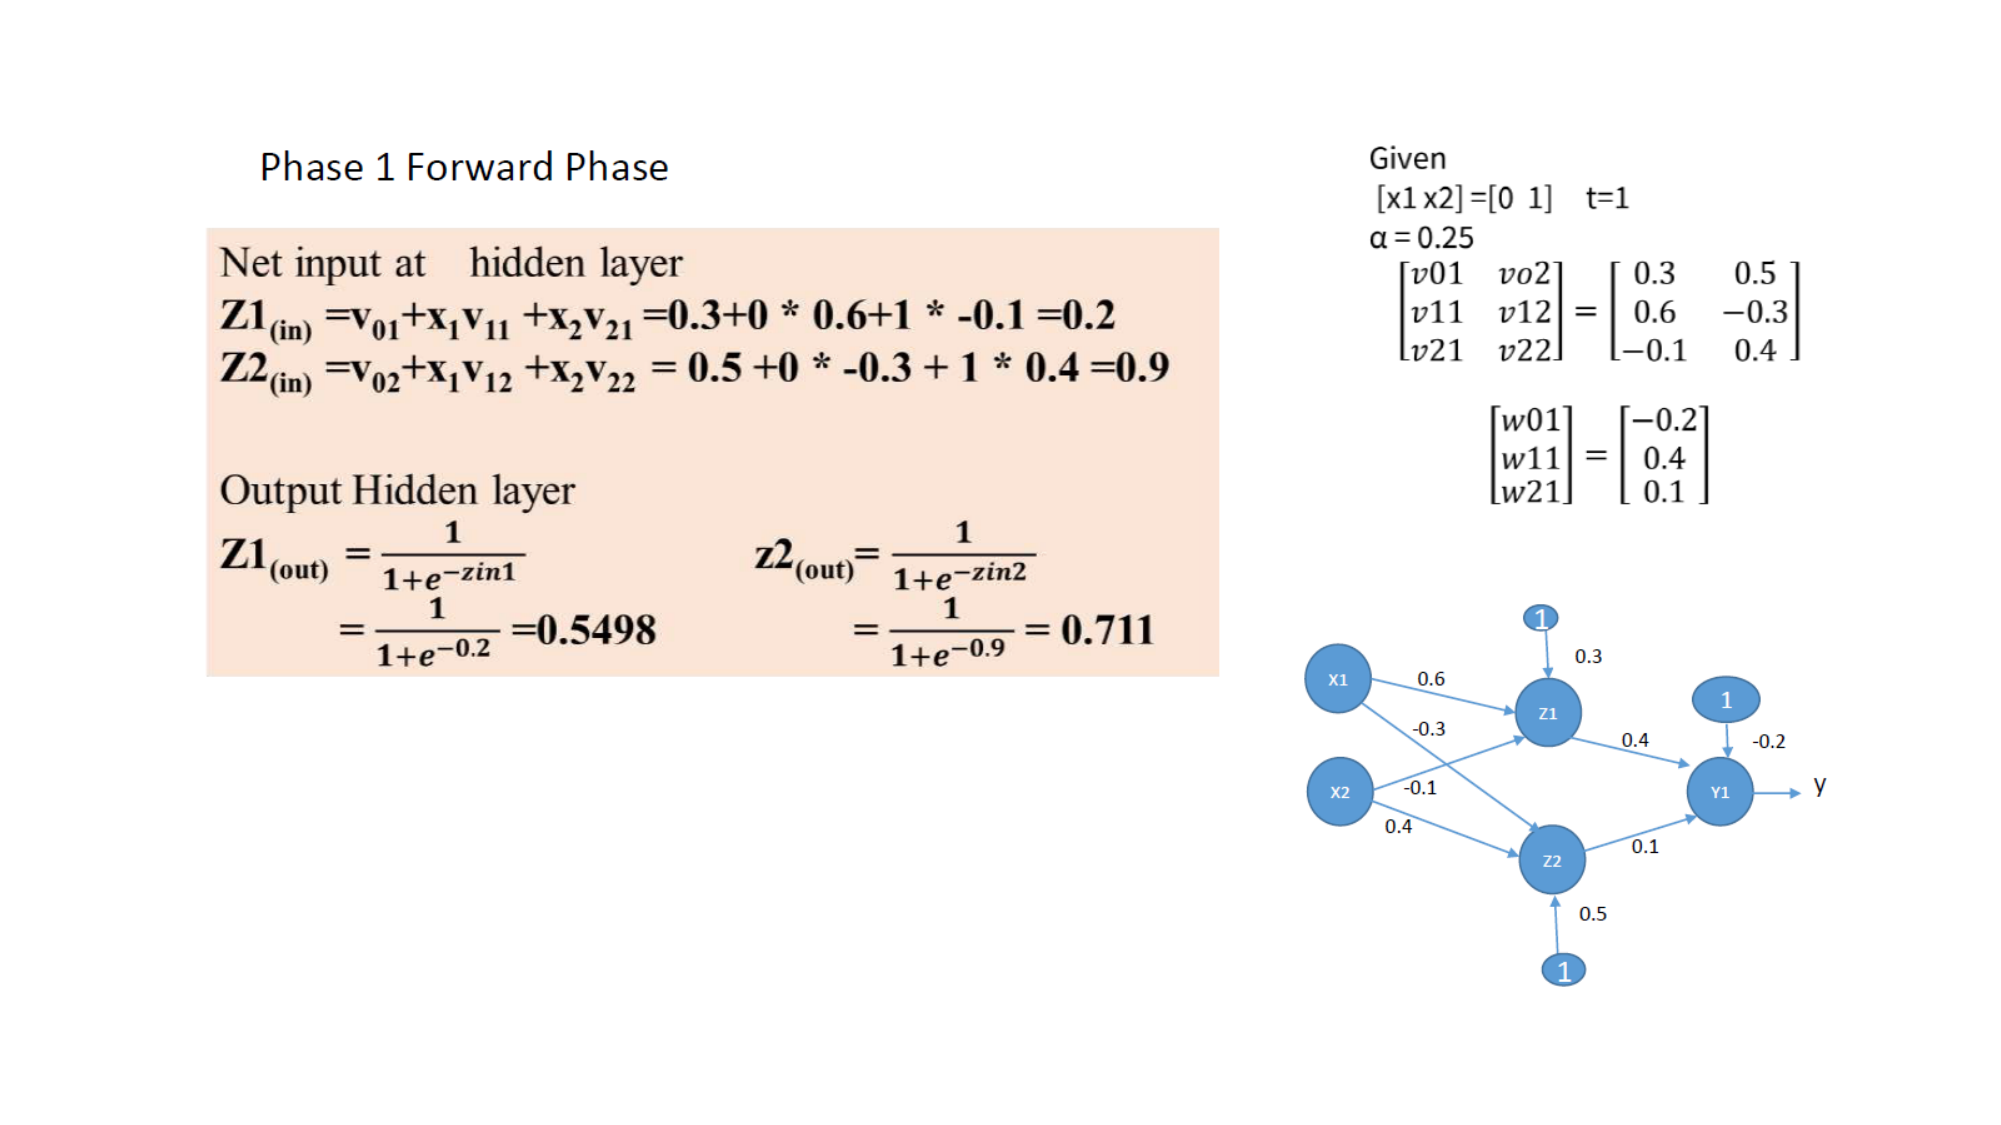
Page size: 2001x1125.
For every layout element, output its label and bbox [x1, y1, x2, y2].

picture [157, 107, 1843, 1018]
